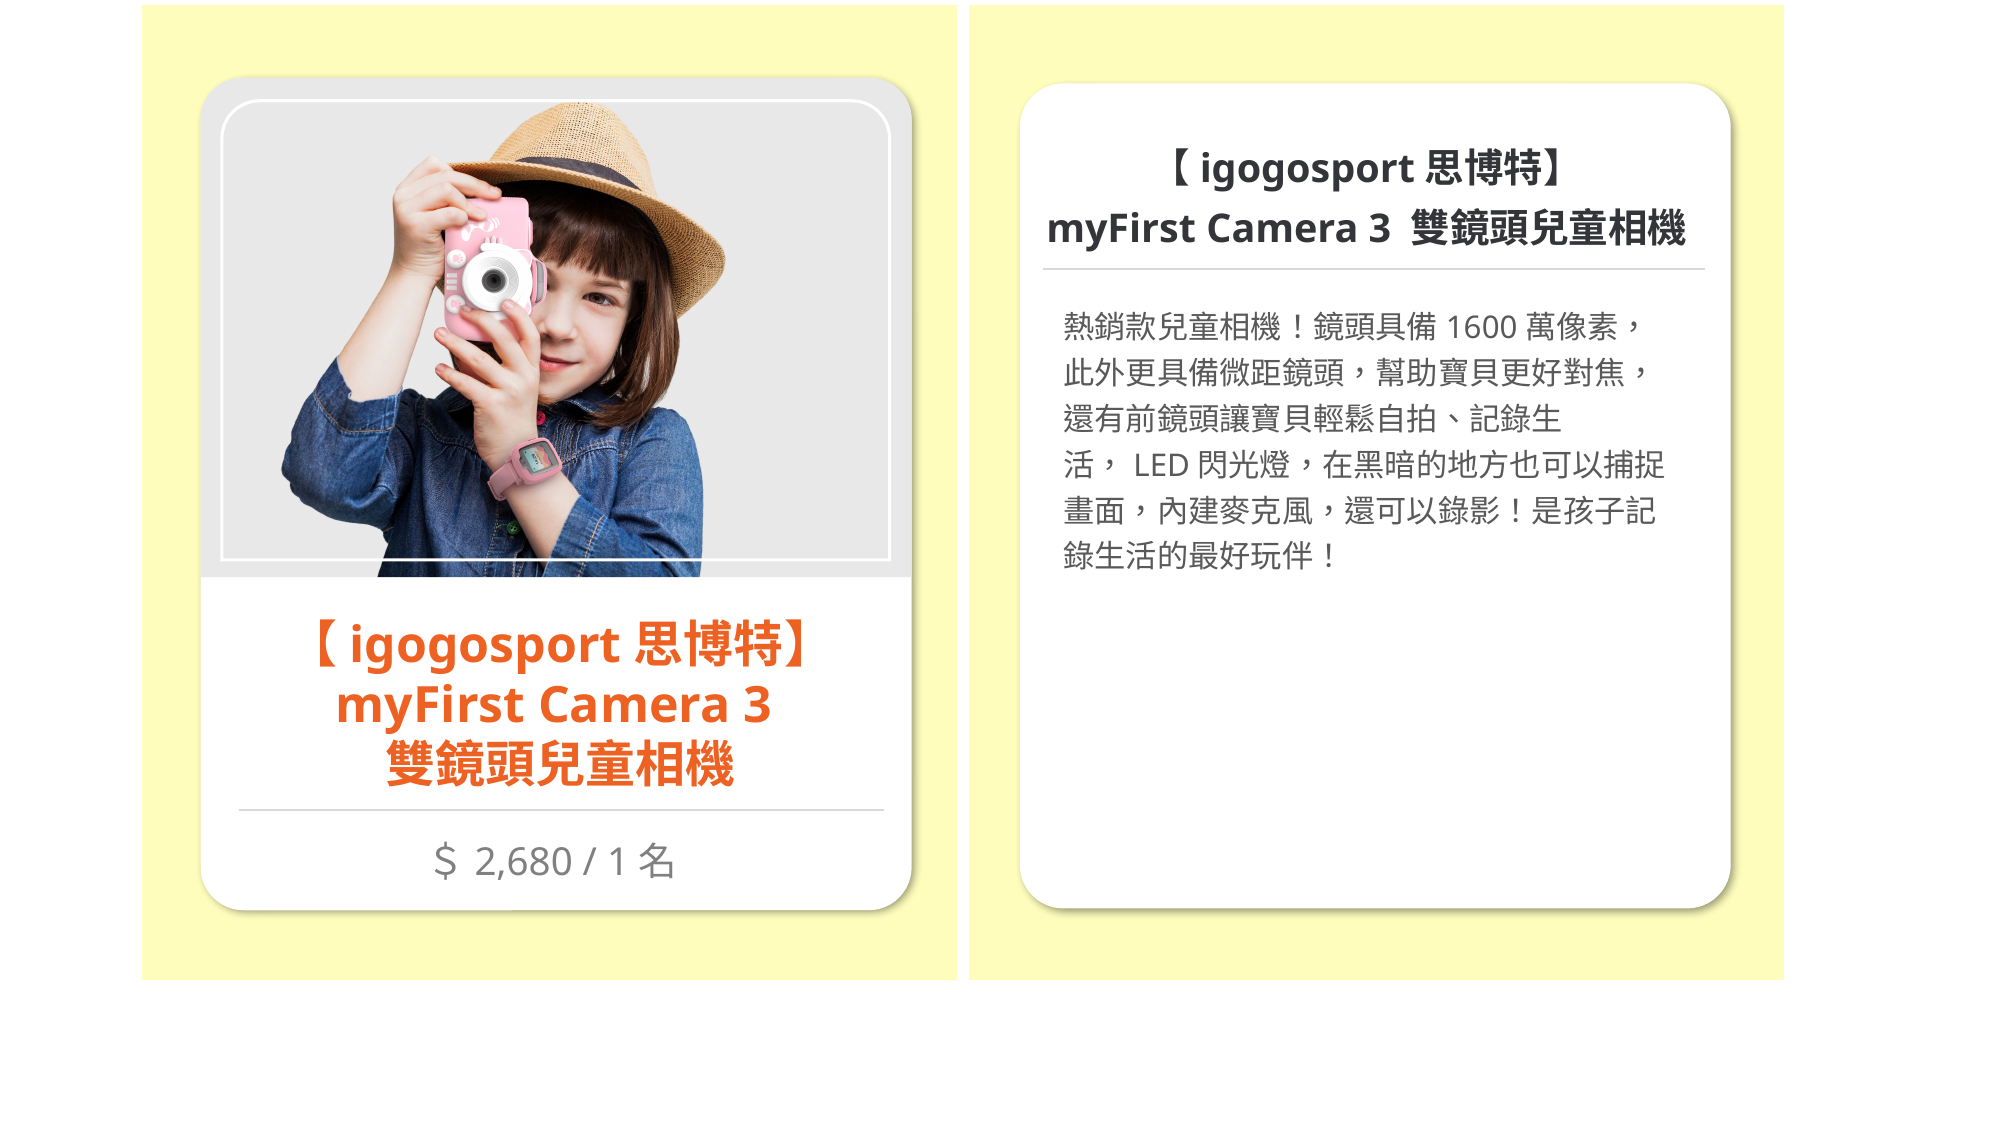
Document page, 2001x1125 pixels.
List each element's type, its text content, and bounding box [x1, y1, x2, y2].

text_box 熱銷款兒童相機！鏡頭具備1600萬像素，此外更具備微距鏡頭，幫助寶貝更好對焦，還有前鏡頭讓寶貝輕鬆自拍、記錄生活，LED閃光燈，在黑暗的地方也可以捕捉畫面，內建麥克風，還可以錄影！是孩子記錄生活的最好玩伴！ [1048, 291, 1692, 582]
text_box [966, 1, 1787, 983]
text_box ＄2,680 / 1名 [381, 829, 723, 891]
text_box 【igogosport思博特】 myFirst Camera 3 雙鏡頭兒童相機 [1031, 135, 1703, 258]
text_box [199, 112, 914, 912]
text_box 【igogosport思博特】 myFirst Camera 3 雙鏡頭兒童相機 [272, 605, 849, 801]
picture [200, 77, 913, 578]
text_box [139, 1, 960, 983]
text_box [1018, 82, 1732, 910]
